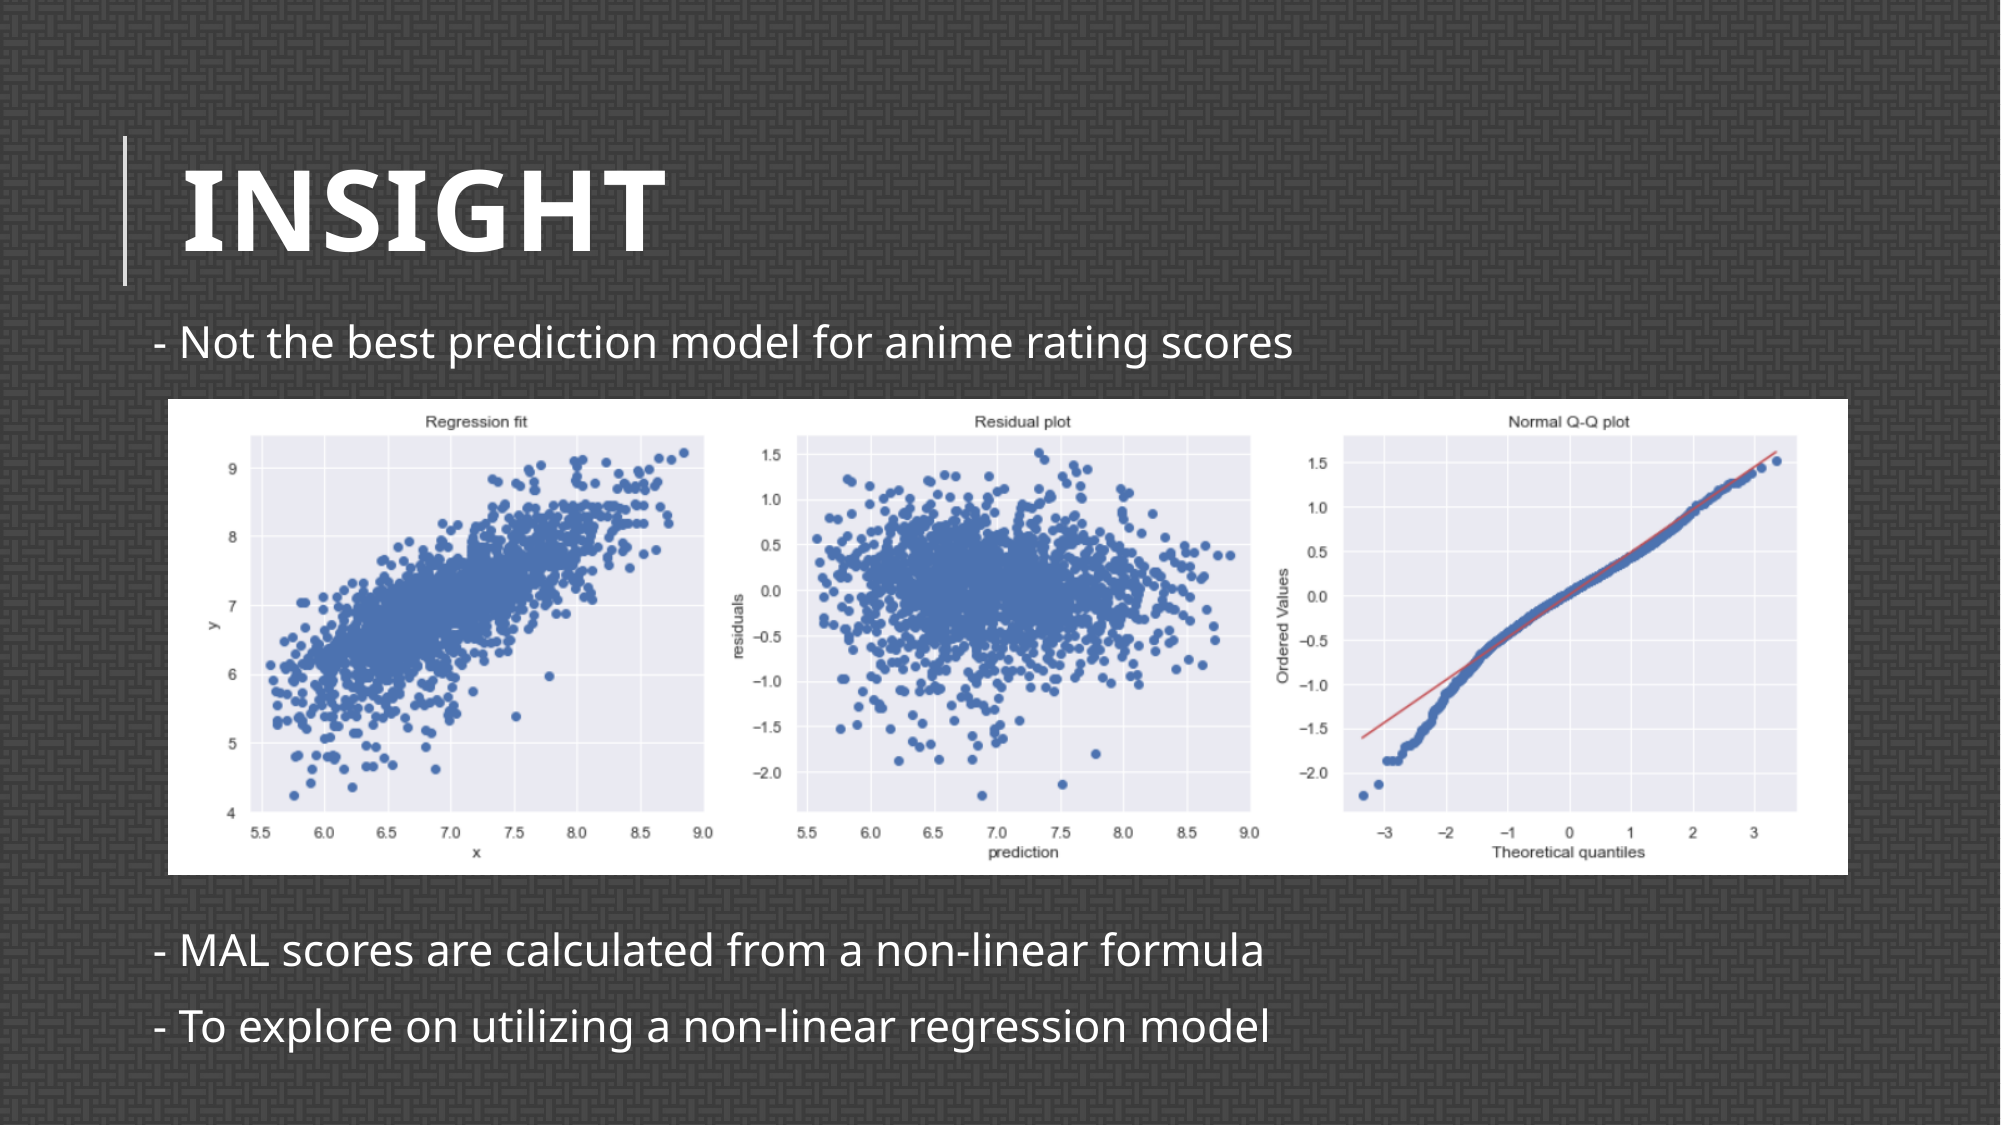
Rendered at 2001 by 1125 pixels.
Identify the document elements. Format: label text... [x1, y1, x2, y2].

title Insight [168, 96, 1763, 312]
list - Not the best prediction model for anime rating scores - MAL scores are calculated from a non-linear formula - To explore on utilizing a non-linear regression model [130, 312, 1863, 1063]
picture [167, 398, 1848, 875]
